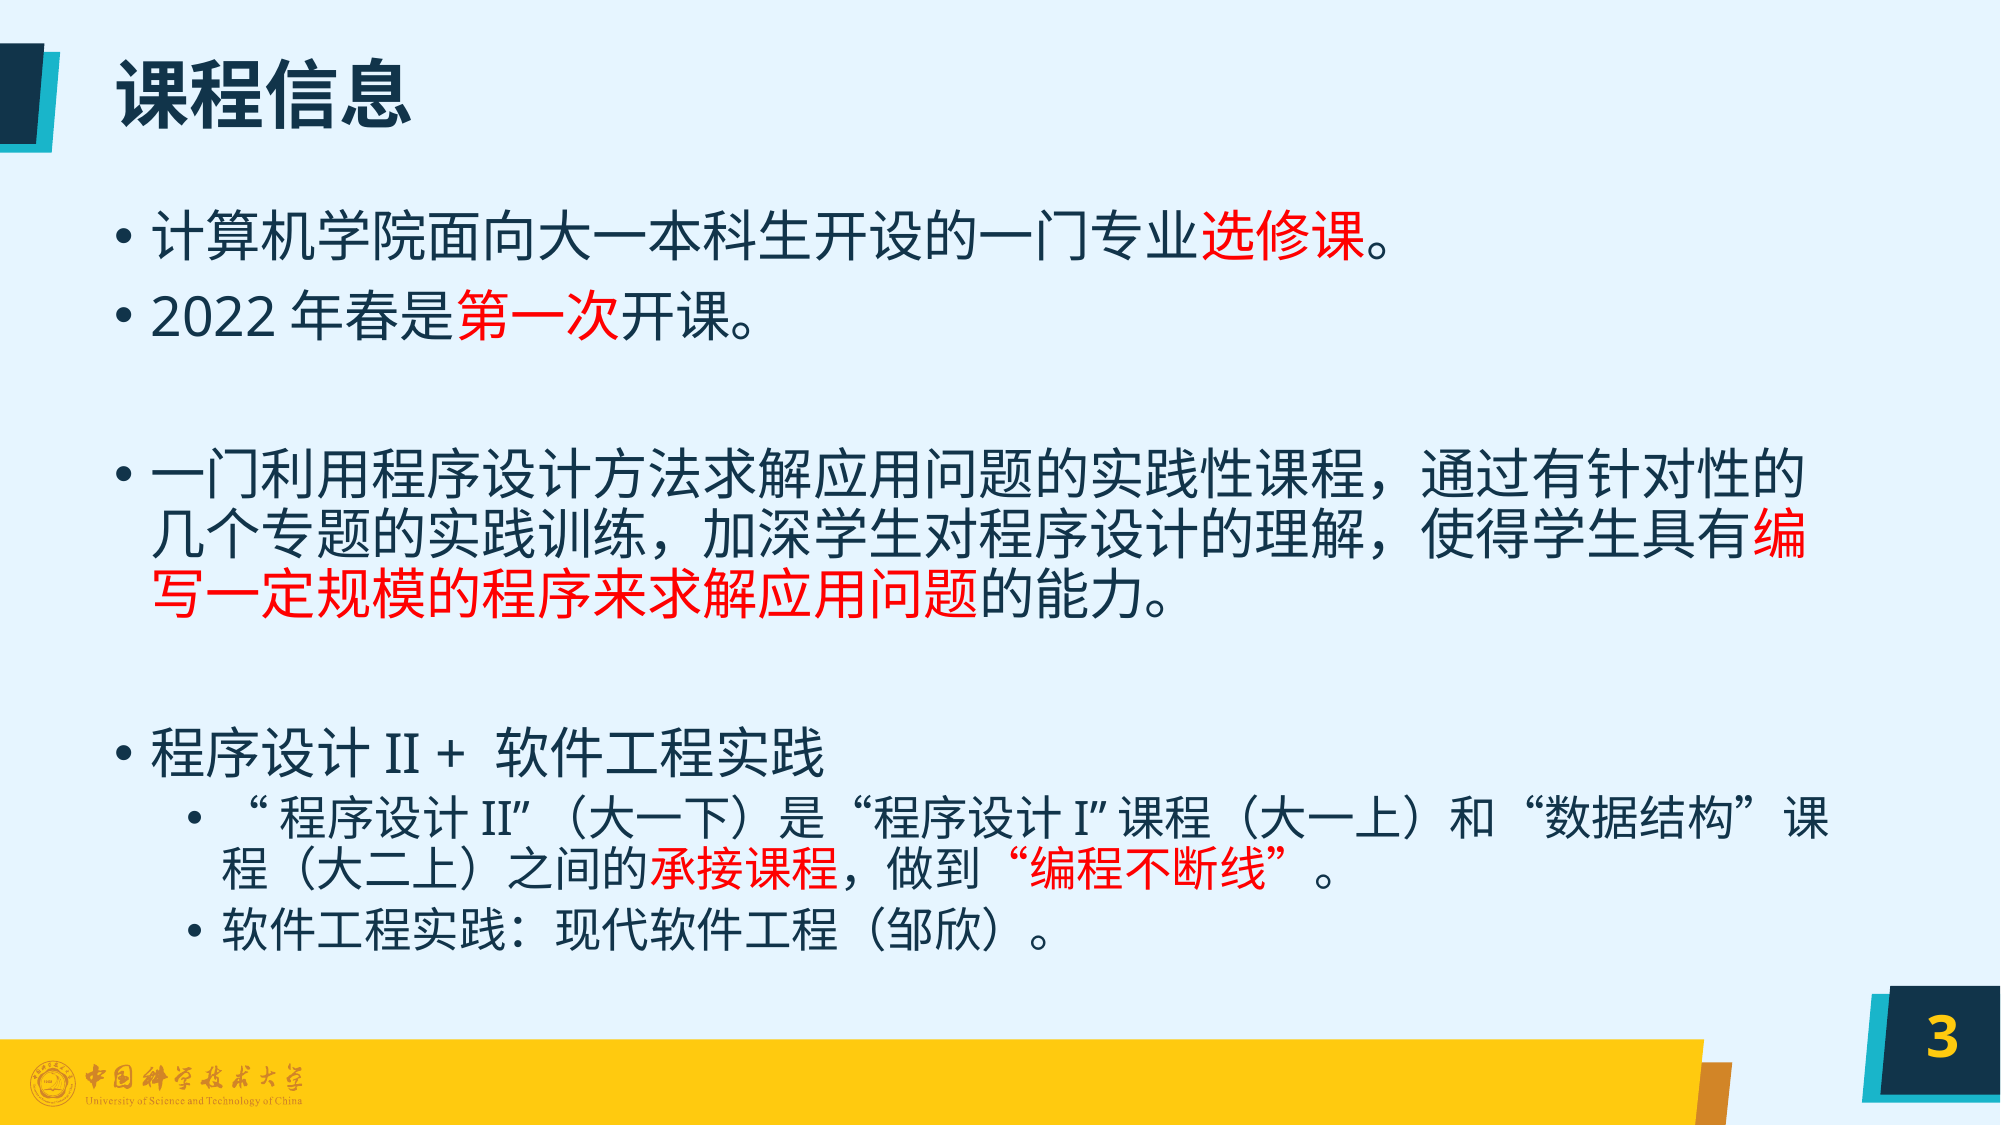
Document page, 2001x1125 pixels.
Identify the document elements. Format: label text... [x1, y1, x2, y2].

list 计算机学院面向大一本科生开设的一门专业选修课。 2022年春是第一次开课。 一门利用程序设计方法求解应用问题的实践性课程，通过有针对性的几个专题的实践训练，加深学生对程序设计的理解，使得学生具有编写一定规模的程序来求解应用问题的能力。 程序设计II + 软件工程实践 “程序设计II”（大一下）是“程序设计I”课程（大一上）和“数据结构”课程（大二上）之间的承接课程，做到“编程不断线”。 软件工程实践：现代软件工程（邹欣）。 [99, 201, 1862, 973]
slide_number 3 [1898, 993, 1989, 1084]
title 课程信息 [99, 43, 1863, 153]
